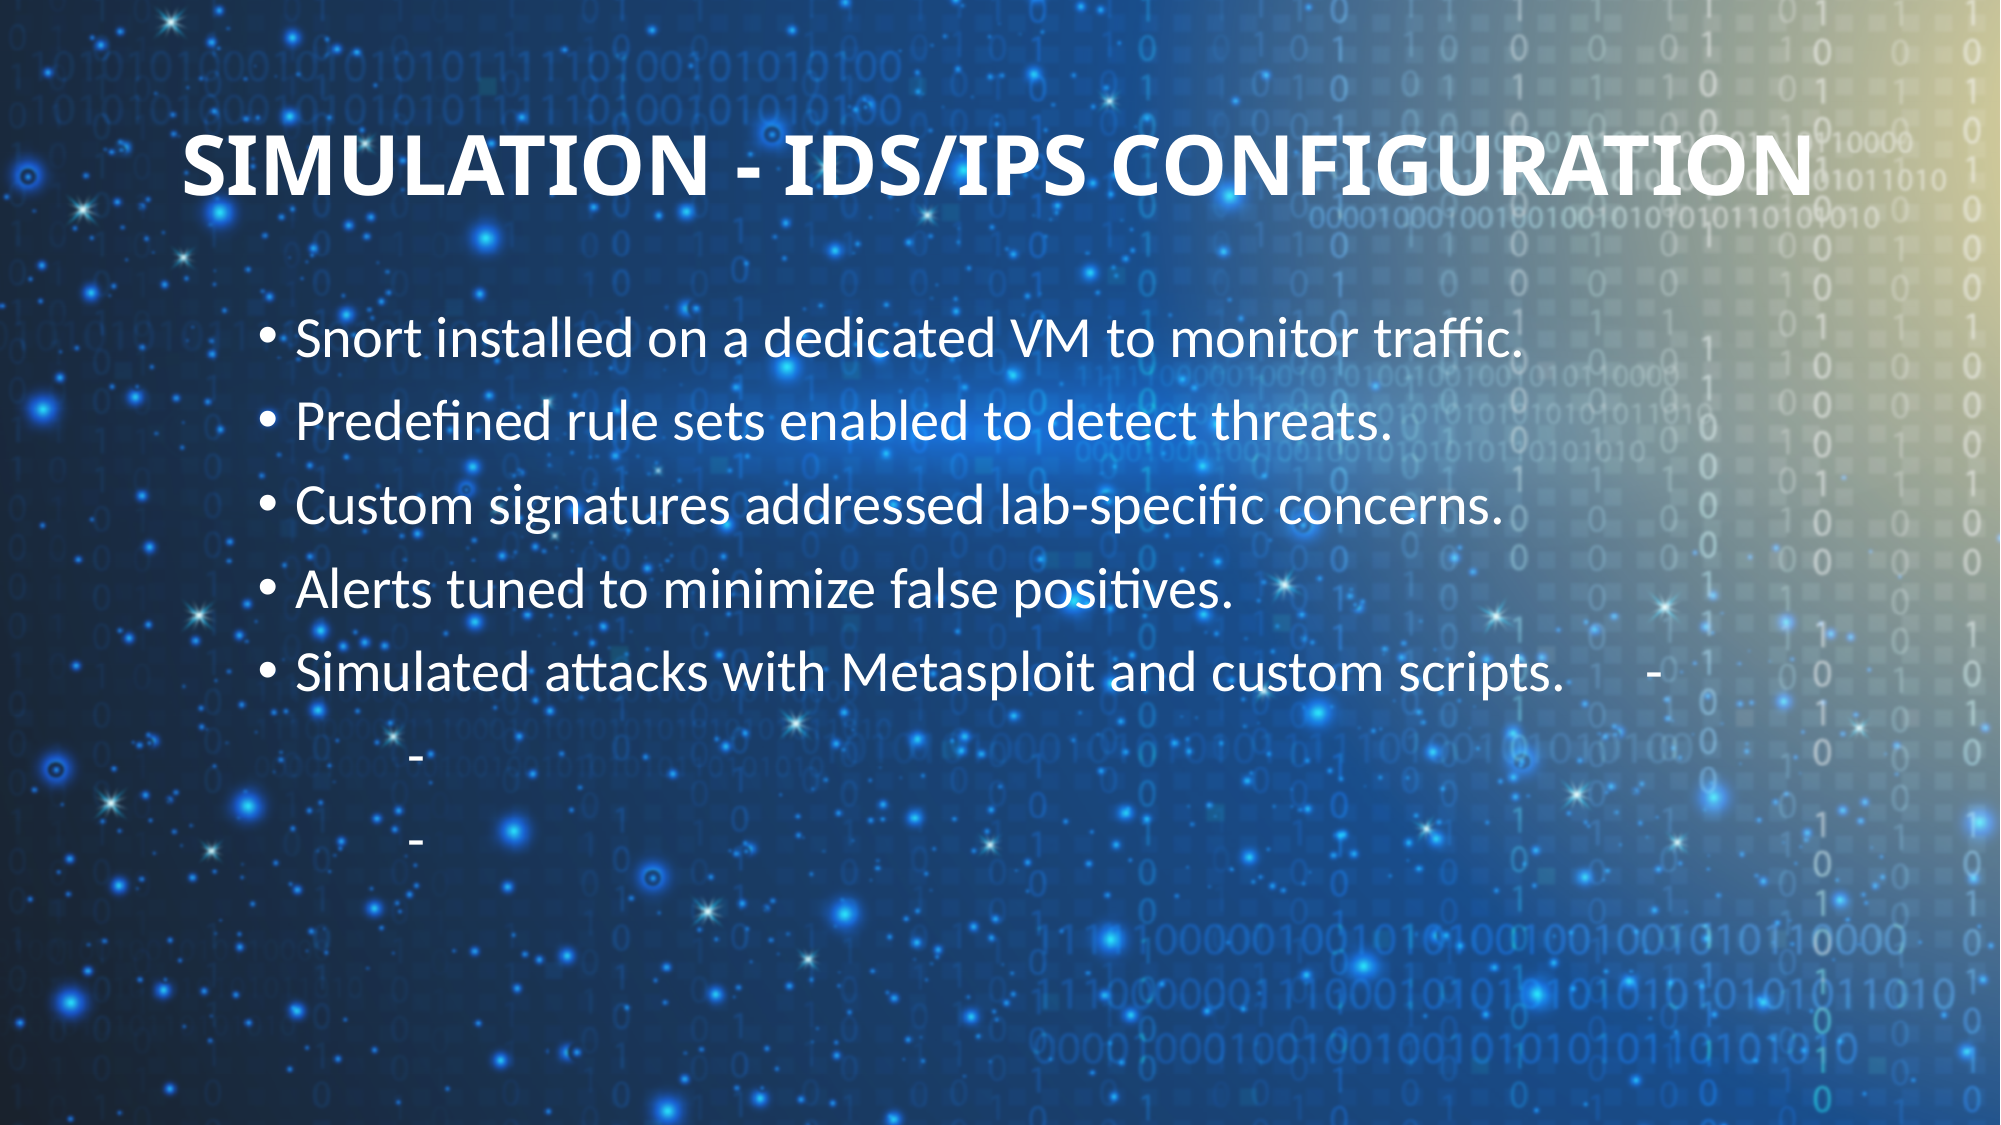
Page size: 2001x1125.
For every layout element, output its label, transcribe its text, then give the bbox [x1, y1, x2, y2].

list Snort installed on a dedicated VM to monitor traffic. Predefined rule sets enabled to detect threats. Custom signatures addressed lab-specific concerns. Alerts tuned to minimize false positives. Simulated attacks with Metasploit and custom scripts. - - - [242, 299, 1830, 1014]
title Simulation - IDS/IPS Configuration [137, 59, 1863, 278]
